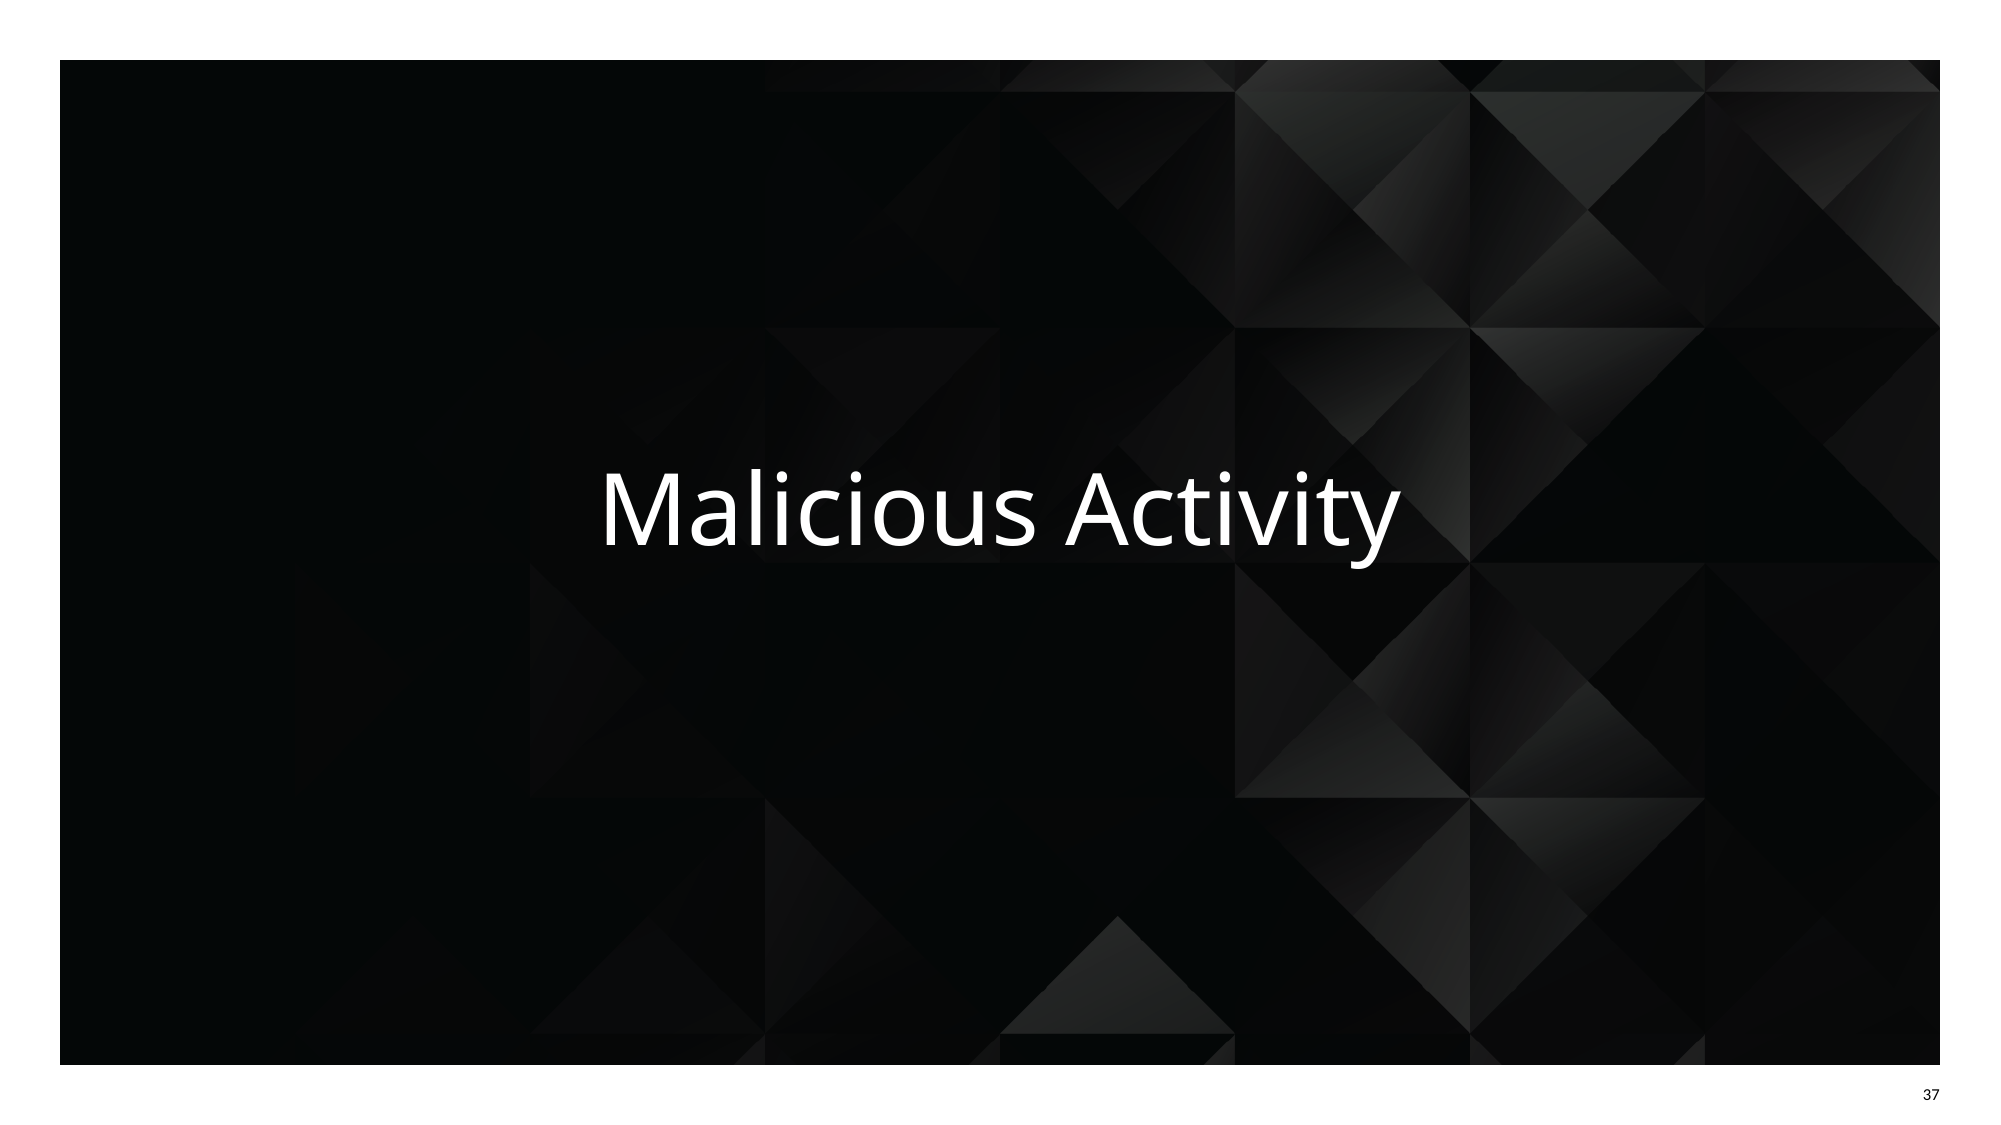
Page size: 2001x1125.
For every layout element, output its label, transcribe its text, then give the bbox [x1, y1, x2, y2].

picture [60, 612, 1940, 1065]
text_box ‹#› [1882, 1084, 1940, 1108]
title Malicious Activity [60, 438, 1940, 612]
picture [60, 60, 1940, 438]
